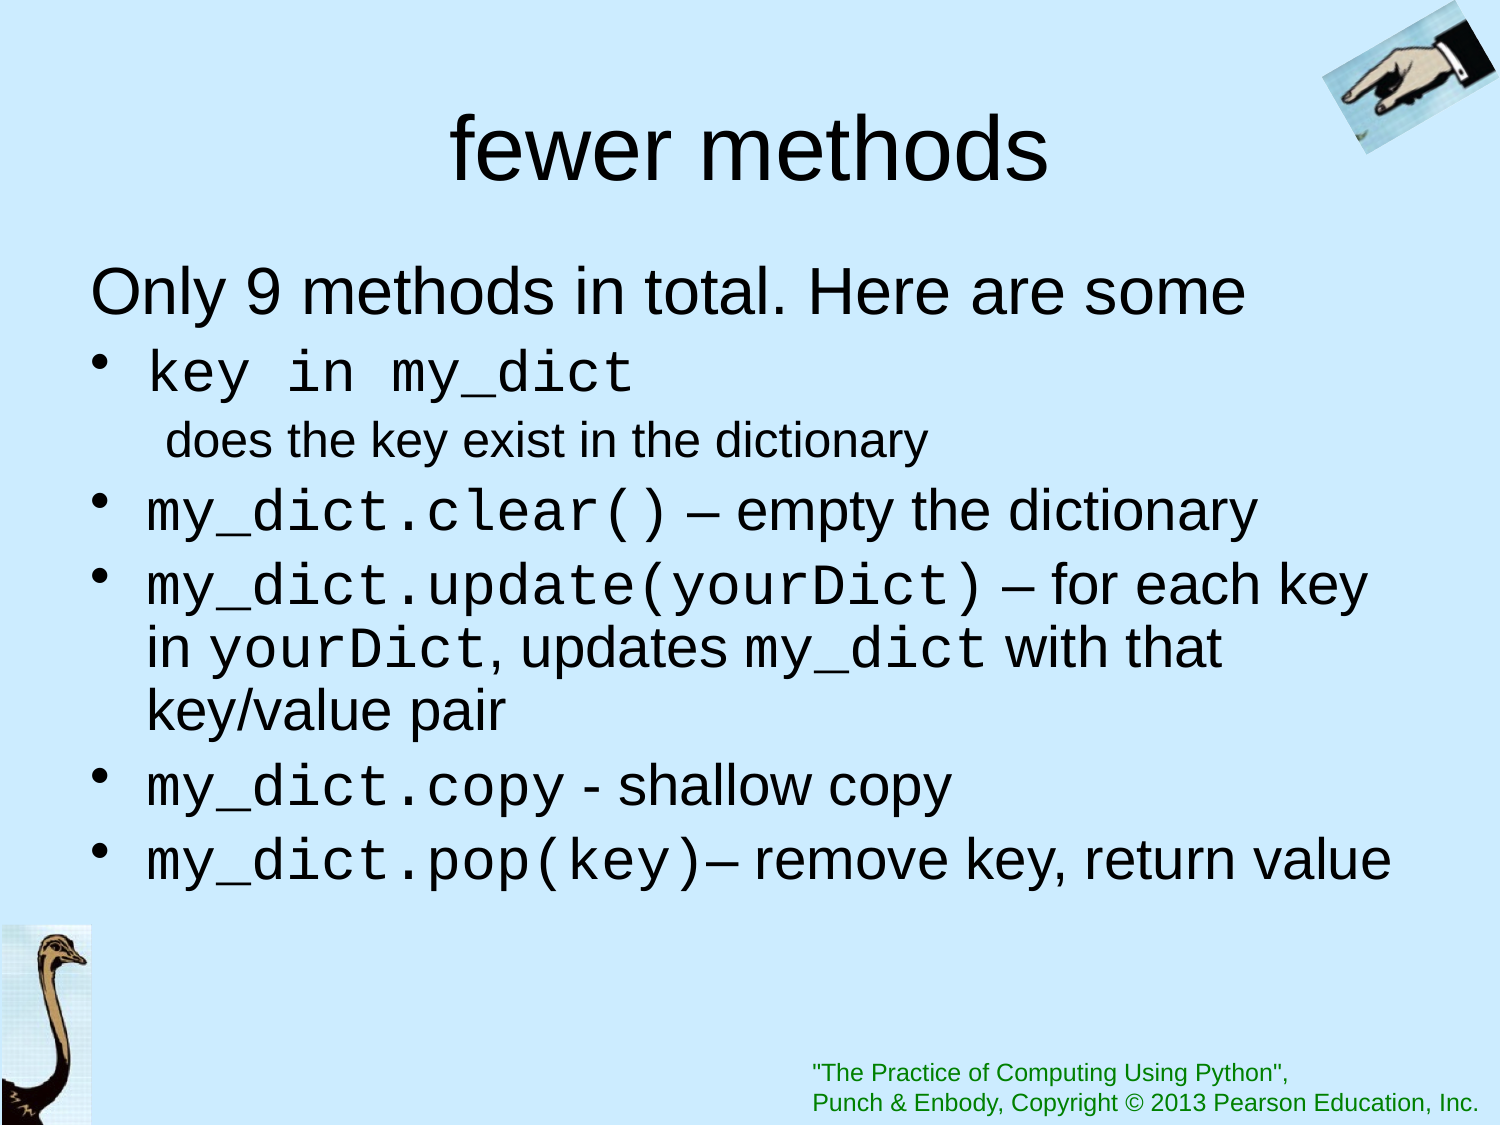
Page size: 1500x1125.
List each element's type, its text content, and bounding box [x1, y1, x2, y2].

picture [2, 924, 92, 1125]
list Only 9 methods in total. Here are some key in my_dict does the key exist in the dictionary my_dict.clear() – empty the dictionary my_dict.update(yourDict) – for each key in yourDict, updates my_dict with that key/value pair my_dict.copy - shallow copy my_dict.pop(key)– remove key, return value [75, 249, 1425, 963]
picture [1327, 0, 1499, 120]
title fewer methods [75, 75, 1425, 213]
